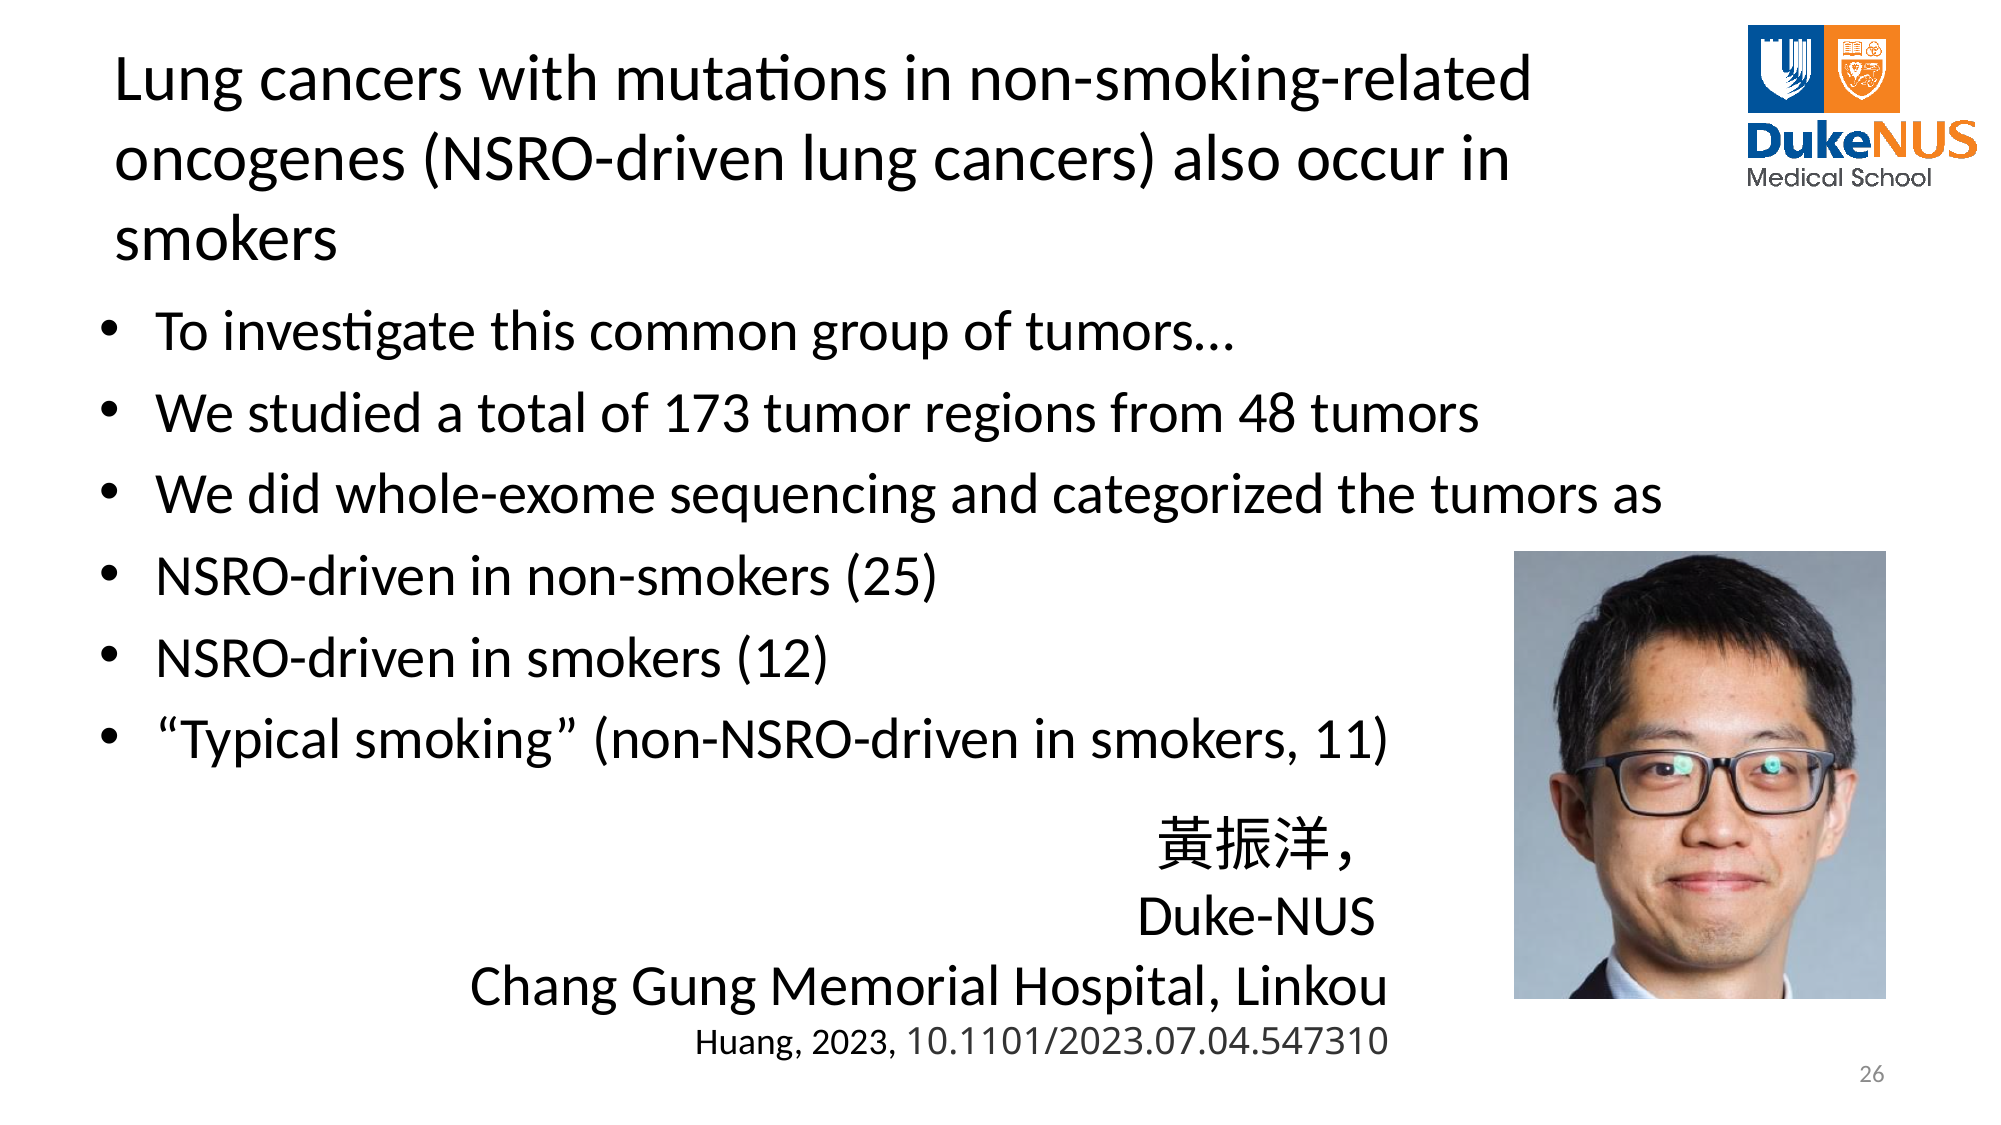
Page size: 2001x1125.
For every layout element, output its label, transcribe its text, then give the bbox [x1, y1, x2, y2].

text_box 黃振洋， Duke-NUS Chang Gung Memorial Hospital, Linkou Huang, 2023, 10.1101/2023.07.04.547310 [429, 800, 1405, 1070]
picture [1737, 12, 1978, 189]
title Lung cancers with mutations in non-smoking-related oncogenes (NSRO-driven lung cancers) also occur in smokers [99, 45, 1700, 284]
list To investigate this common group of tumors… We studied a total of 173 tumor regions from 48 tumors We did whole-exome sequencing and categorized the tumors as NSRO-driven in non-smokers (25) NSRO-driven in smokers (12) “Typical smoking” (non-NSRO-driven in smokers, 11) [84, 284, 1885, 901]
picture [1514, 551, 1886, 999]
slide_number 26 [1433, 1042, 1900, 1103]
